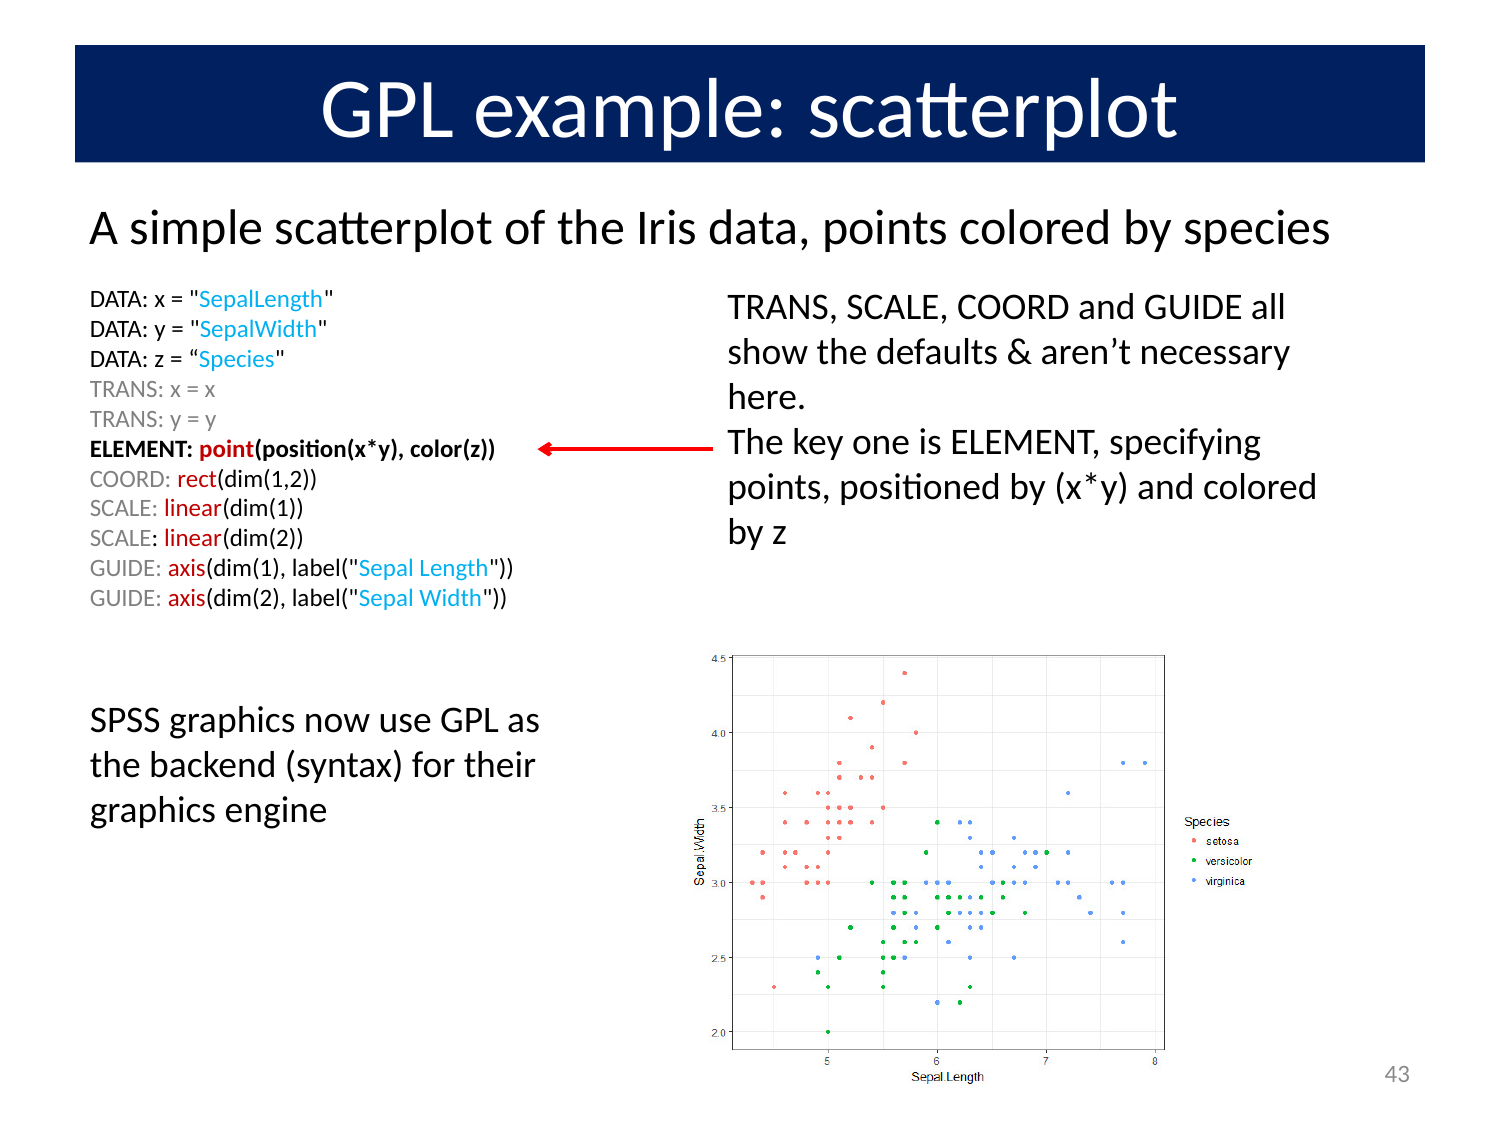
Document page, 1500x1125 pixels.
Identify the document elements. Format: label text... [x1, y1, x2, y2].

text_box A simple scatterplot of the Iris data, points colored by species [74, 187, 1425, 263]
text_box DATA: x = "SepalLength" DATA: y = "SepalWidth" DATA: z = “Species" TRANS: x = x TRANS: y = y ELEMENT: point(position(x*y), color(z)) COORD: rect(dim(1,2)) SCALE: linear(dim(1)) SCALE: linear(dim(2)) GUIDE: axis(dim(1), label("Sepal Length")) GUIDE: axis(dim(2), label("Sepal Width")) [74, 275, 663, 620]
text_box SPSS graphics now use GPL as the backend (syntax) for their graphics engine [74, 687, 600, 838]
title GPL example: scatterplot [75, 45, 1425, 163]
text_box TRANS, SCALE, COORD and GUIDE all show the defaults & aren’t necessary here. The key one is ELEMENT, specifying points, positioned by (x*y) and colored by z [712, 274, 1338, 560]
slide_number 43 [1074, 1042, 1425, 1103]
picture [687, 649, 1255, 1087]
